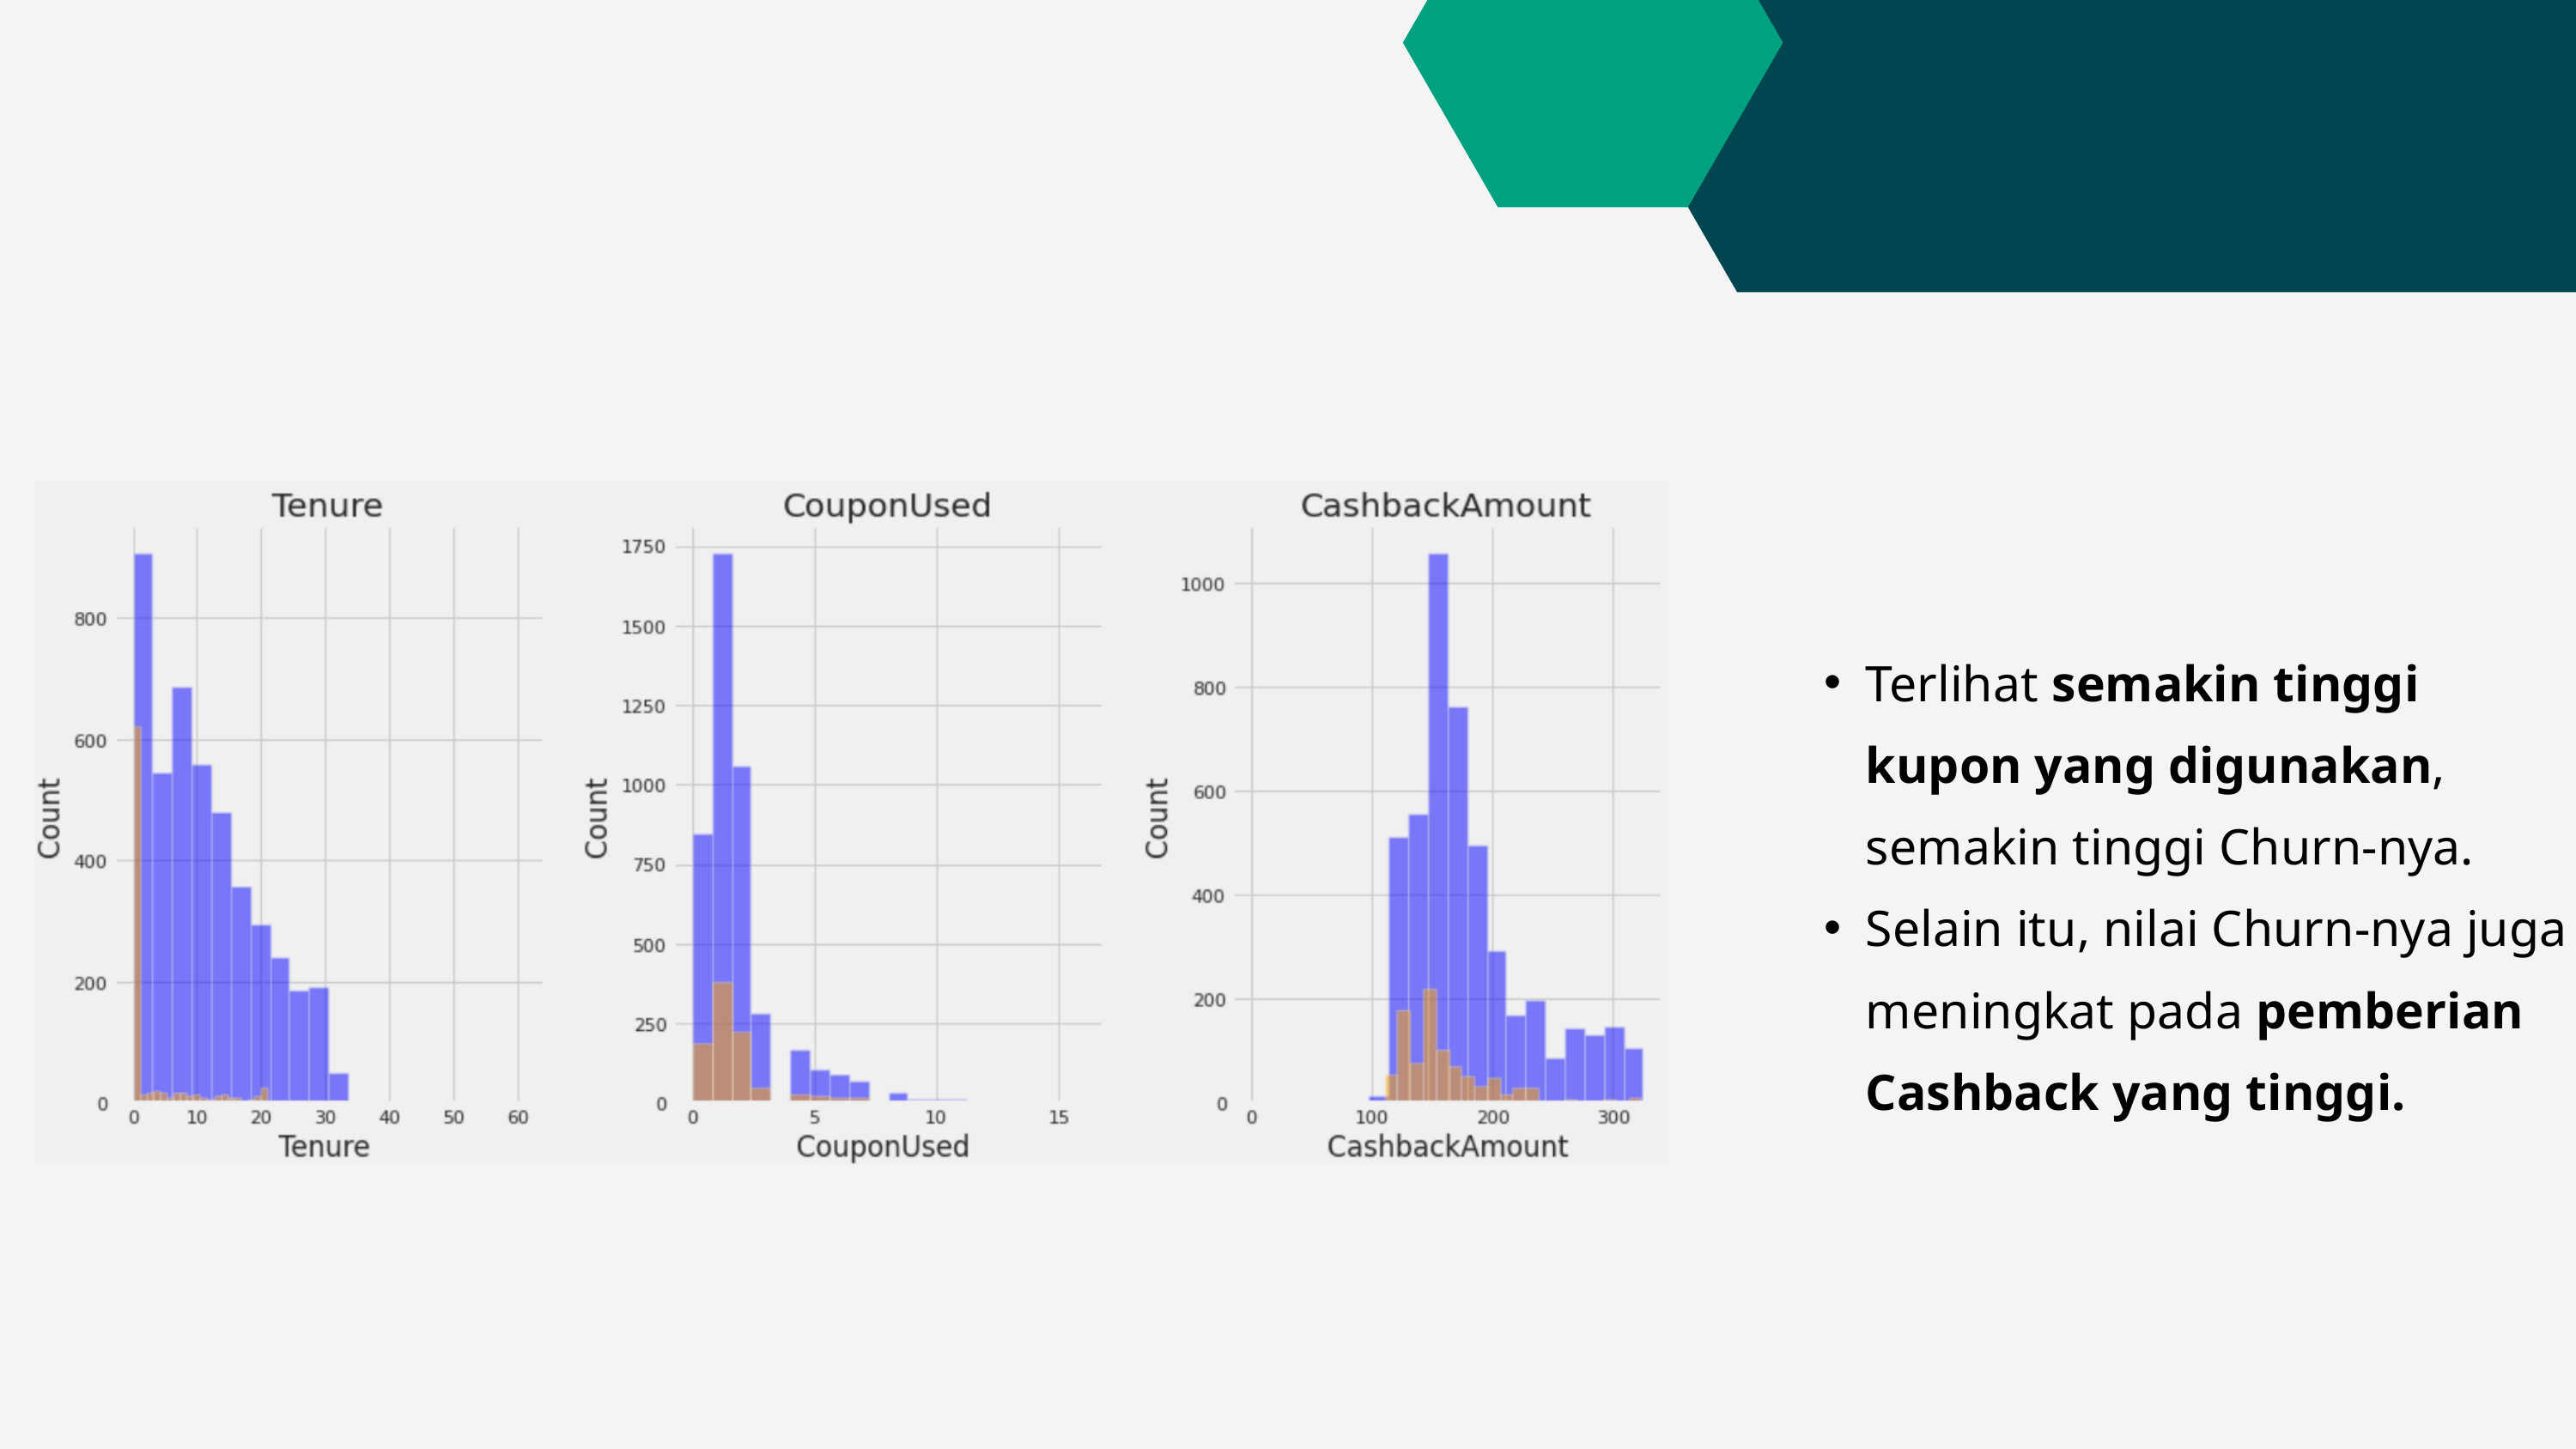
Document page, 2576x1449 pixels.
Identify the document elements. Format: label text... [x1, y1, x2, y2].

text_box [1688, 0, 2576, 293]
picture [35, 482, 1669, 1165]
text_box Terlihat semakin tinggi kupon yang digunakan, semakin tinggi Churn-nya. Selain itu, nilai Churn-nya juga meningkat pada pemberian Cashback yang tinggi. [1782, 629, 2576, 1120]
text_box [1402, 0, 1783, 208]
